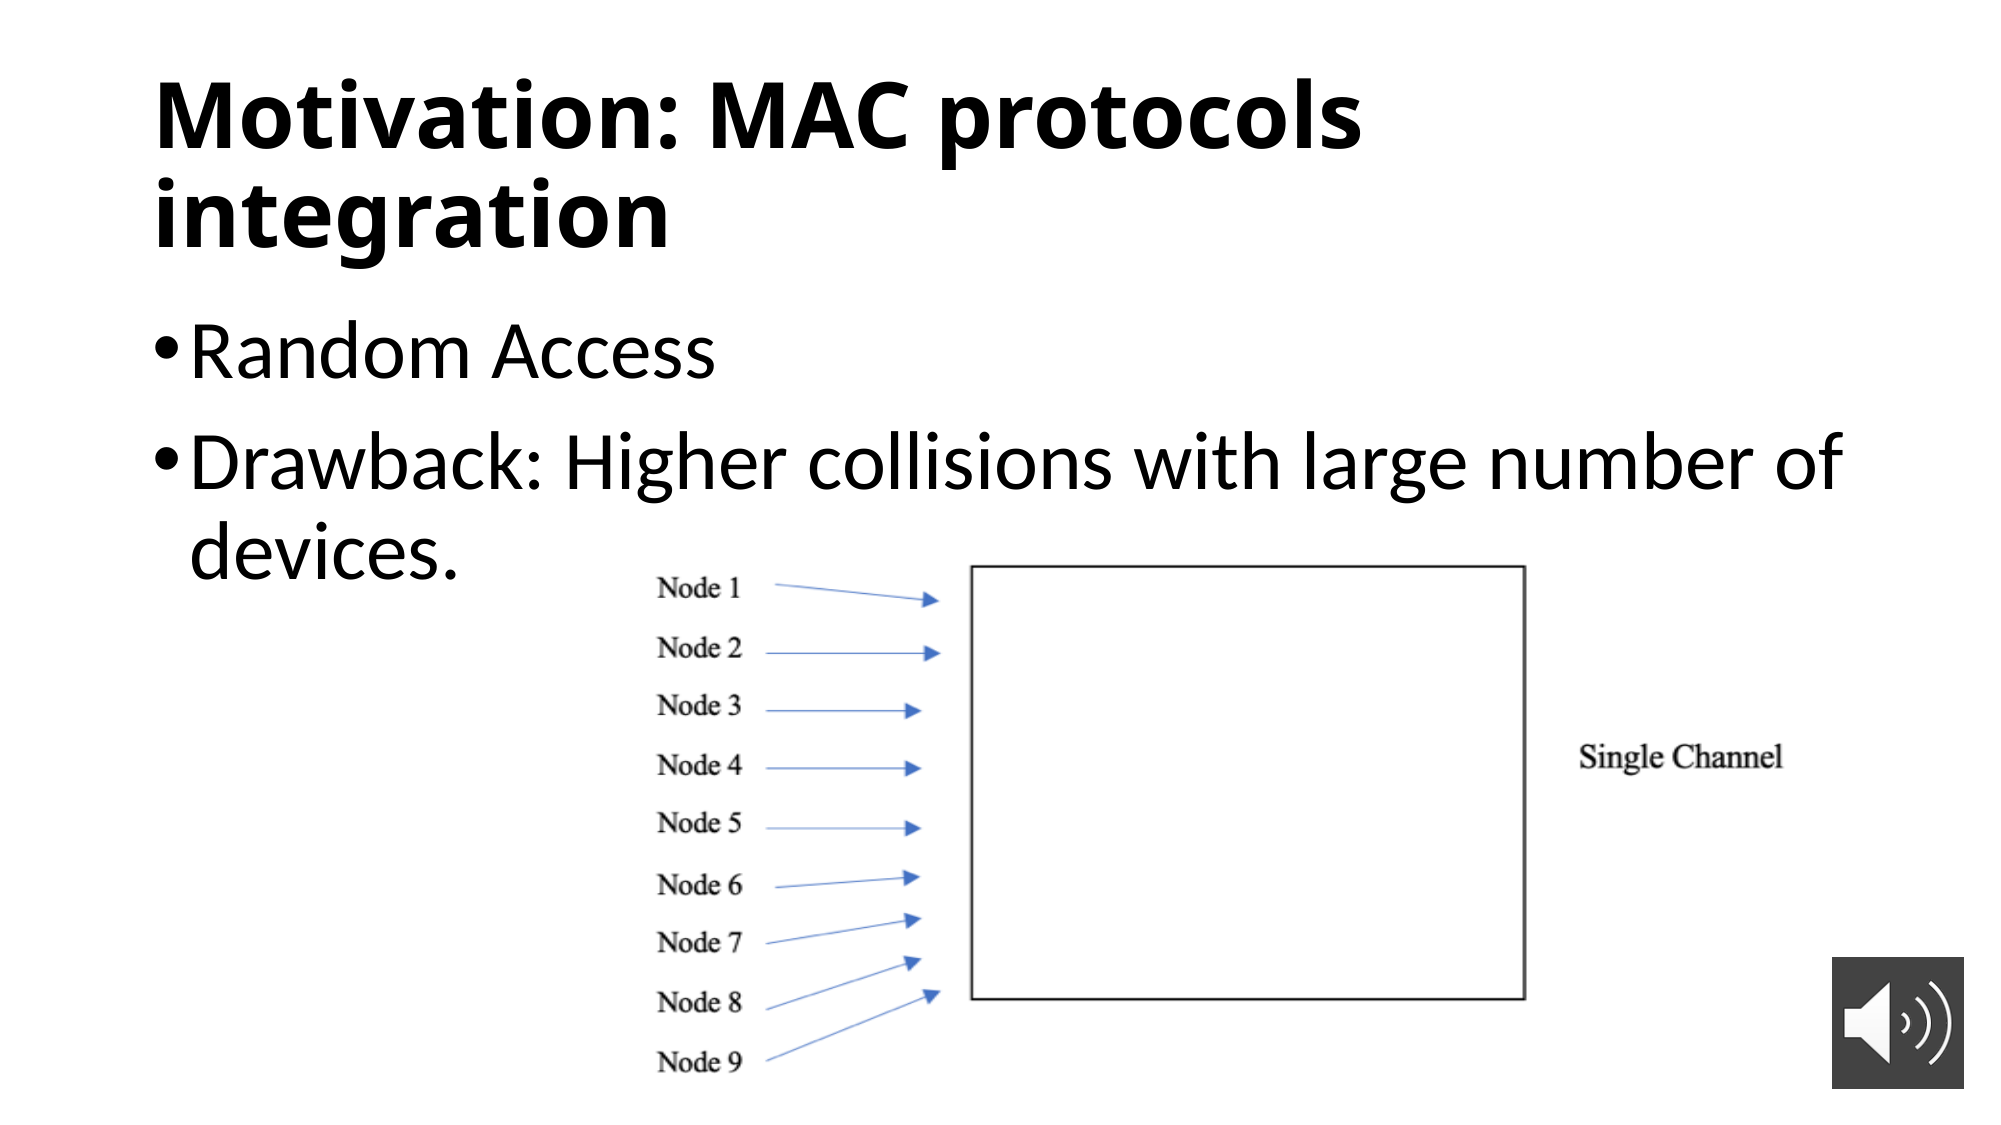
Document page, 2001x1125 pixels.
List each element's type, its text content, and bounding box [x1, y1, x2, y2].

picture [1831, 956, 1965, 1090]
picture [616, 516, 1796, 1087]
list Random Access Drawback: Higher collisions with large number of devices. [137, 299, 1863, 1014]
title Motivation: MAC protocols integration [137, 59, 1863, 278]
